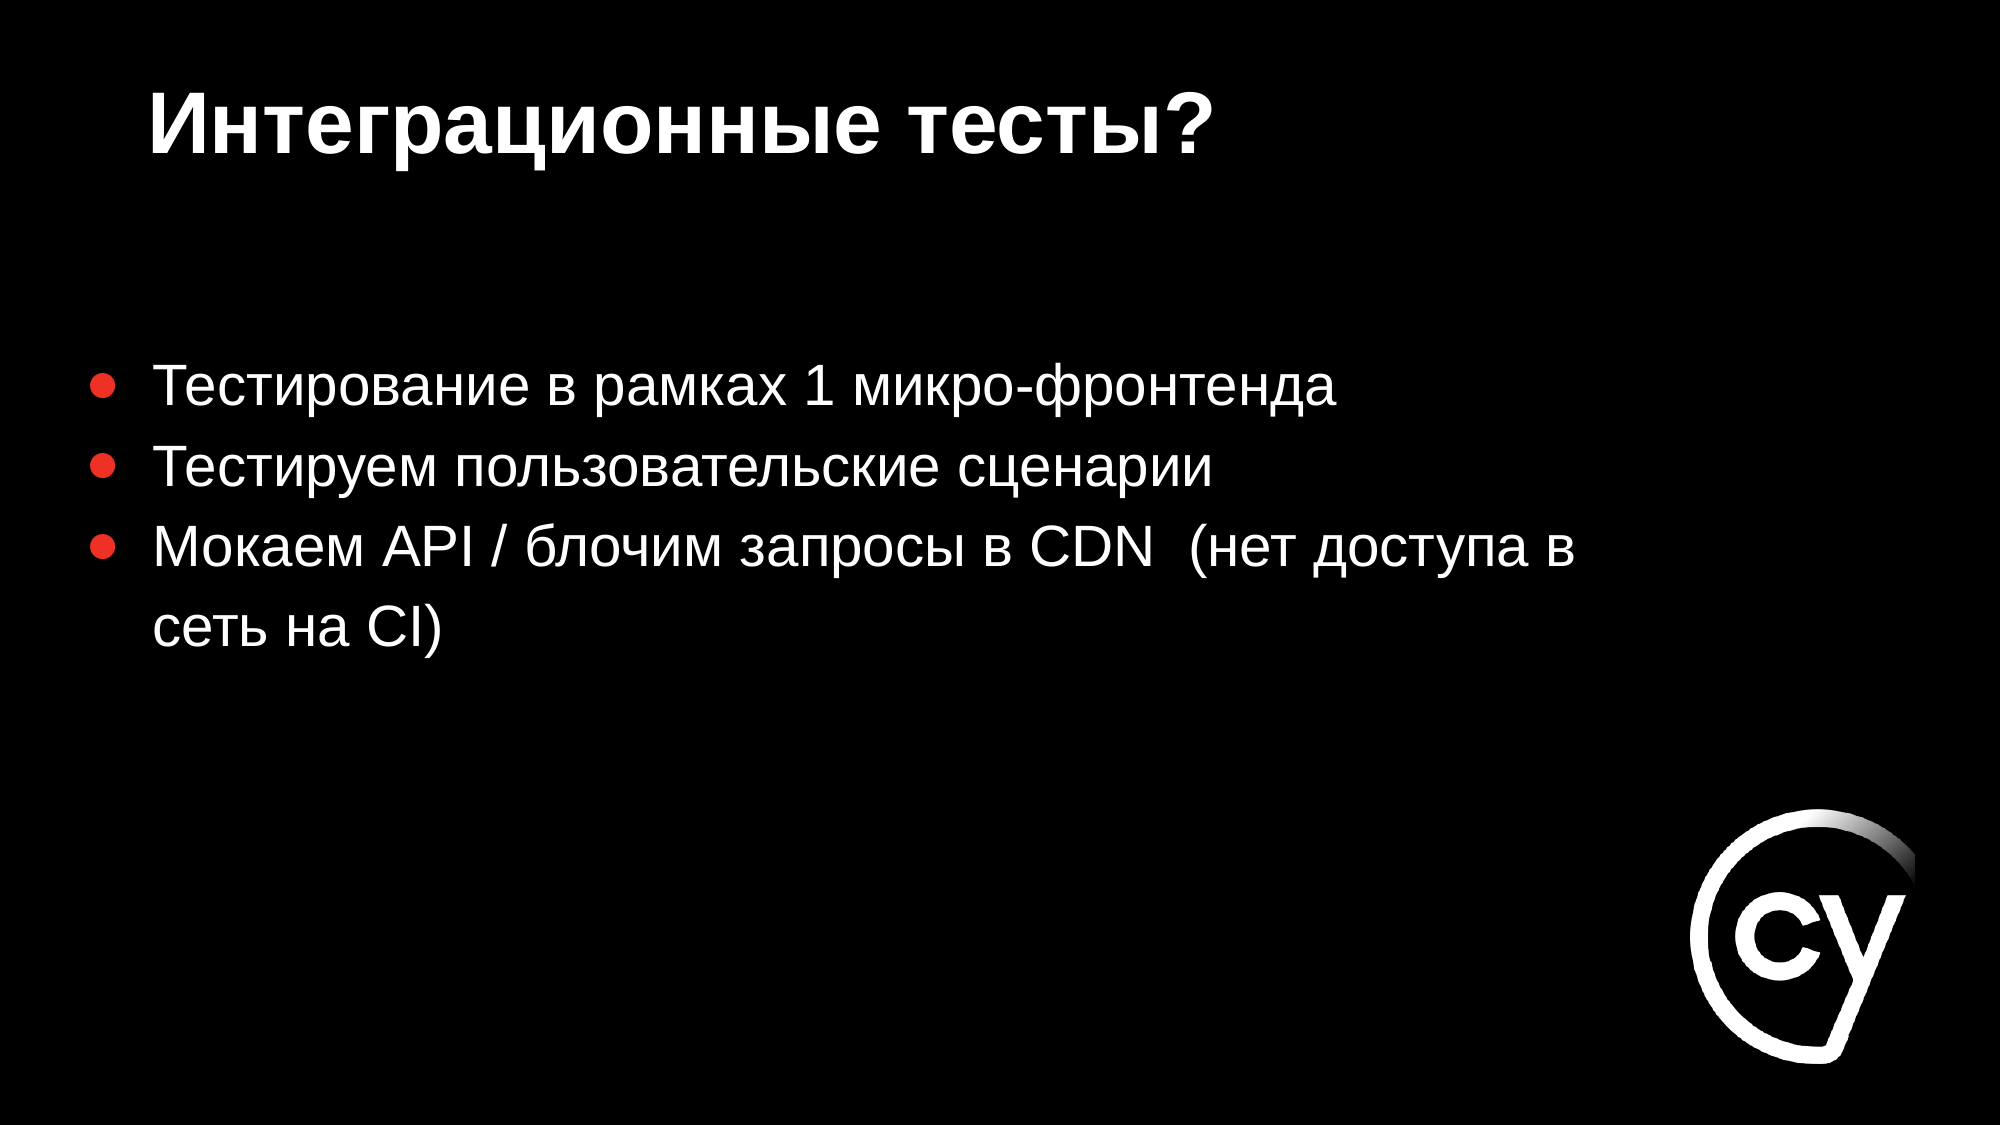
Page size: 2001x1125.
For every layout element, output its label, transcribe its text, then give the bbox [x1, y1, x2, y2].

text_box Интеграционные тесты? [69, 63, 1290, 175]
text_box Тестирование в рамках 1 микро-фронтенда Тестируем пользовательские сценарии Мокаем API / блочим запросы в CDN (нет доступа в сеть на CI) [69, 328, 1652, 667]
picture [1689, 809, 1916, 1064]
